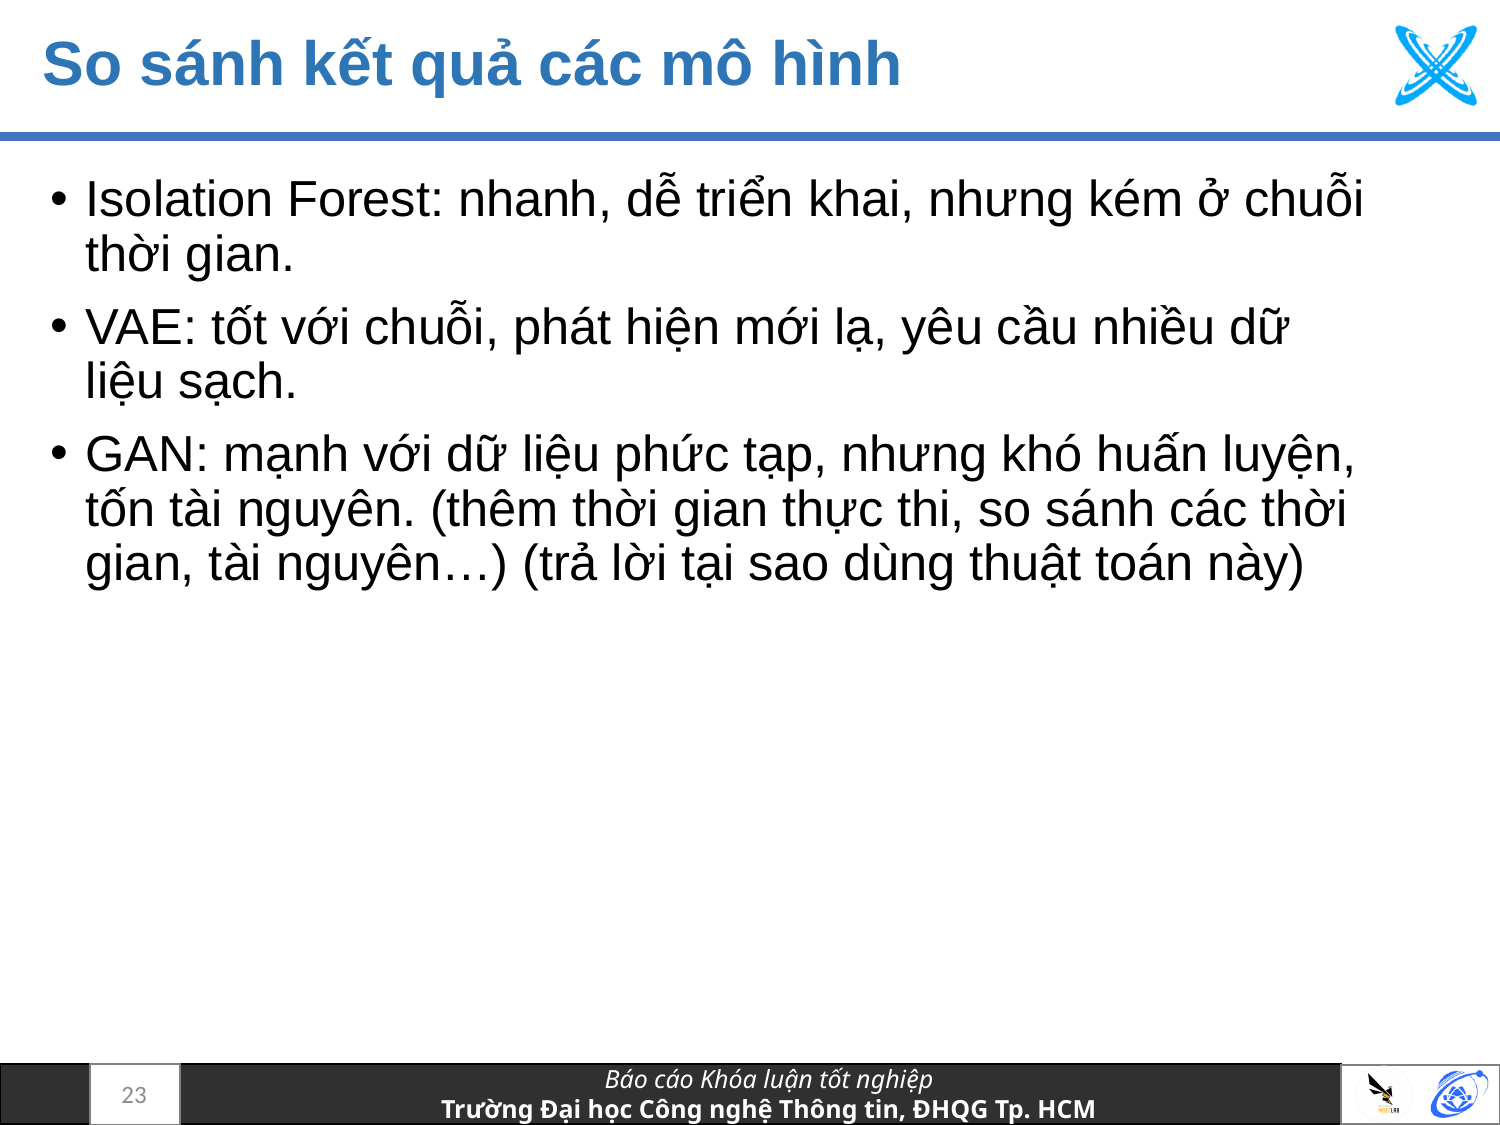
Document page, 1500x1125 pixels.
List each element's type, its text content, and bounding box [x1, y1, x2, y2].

picture [1426, 1053, 1495, 1125]
list Isolation Forest: nhanh, dễ triển khai, nhưng kém ở chuỗi thời gian. VAE: tốt với chuỗi, phát hiện mới lạ, yêu cầu nhiều dữ liệu sạch. GAN: mạnh với dữ liệu phức tạp, nhưng khó huấn luyện, tốn tài nguyên. (thêm thời gian thực thi, so sánh các thời gian, tài nguyên…) (trả lời tại sao dùng thuật toán này) [35, 165, 1383, 666]
title So sánh kết quả các mô hình [27, 23, 1376, 108]
picture [1352, 1062, 1416, 1125]
slide_number 23 [95, 1063, 162, 1124]
picture [1377, 5, 1493, 125]
